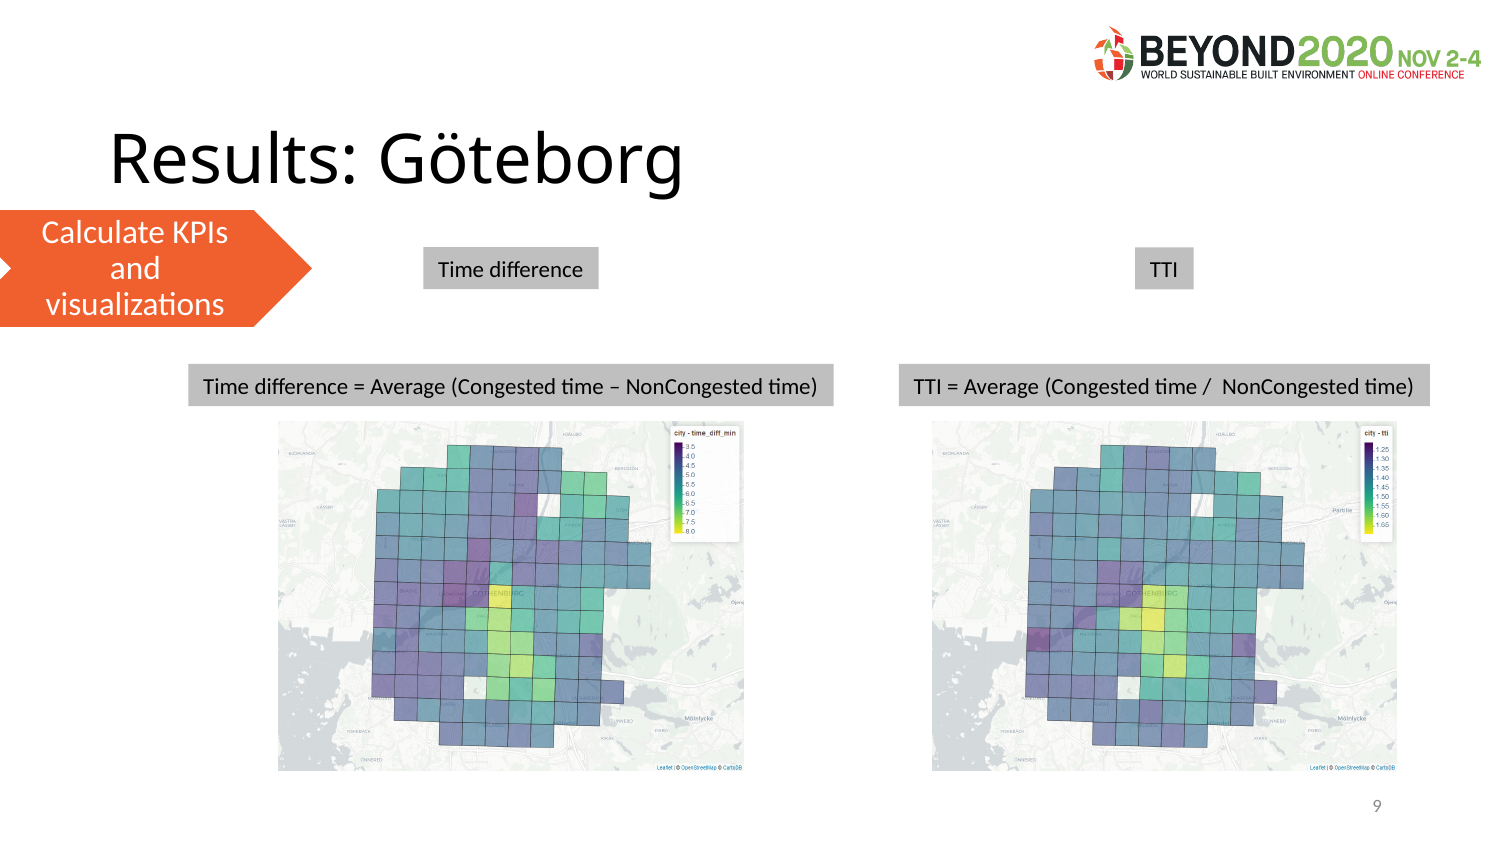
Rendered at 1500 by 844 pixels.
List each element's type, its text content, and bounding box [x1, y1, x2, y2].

slide_number 9 [1059, 782, 1397, 827]
text_box Time difference = Average (Congested time – NonCongested time) [188, 363, 834, 407]
picture [932, 421, 1397, 771]
picture [278, 421, 744, 771]
text_box Time difference [423, 247, 599, 290]
picture [1082, 22, 1492, 87]
title Results: Göteborg [93, 80, 1248, 244]
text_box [0, 208, 314, 329]
text_box TTI = Average (Congested time / NonCongested time) [898, 363, 1430, 407]
text_box TTI [1135, 247, 1194, 290]
